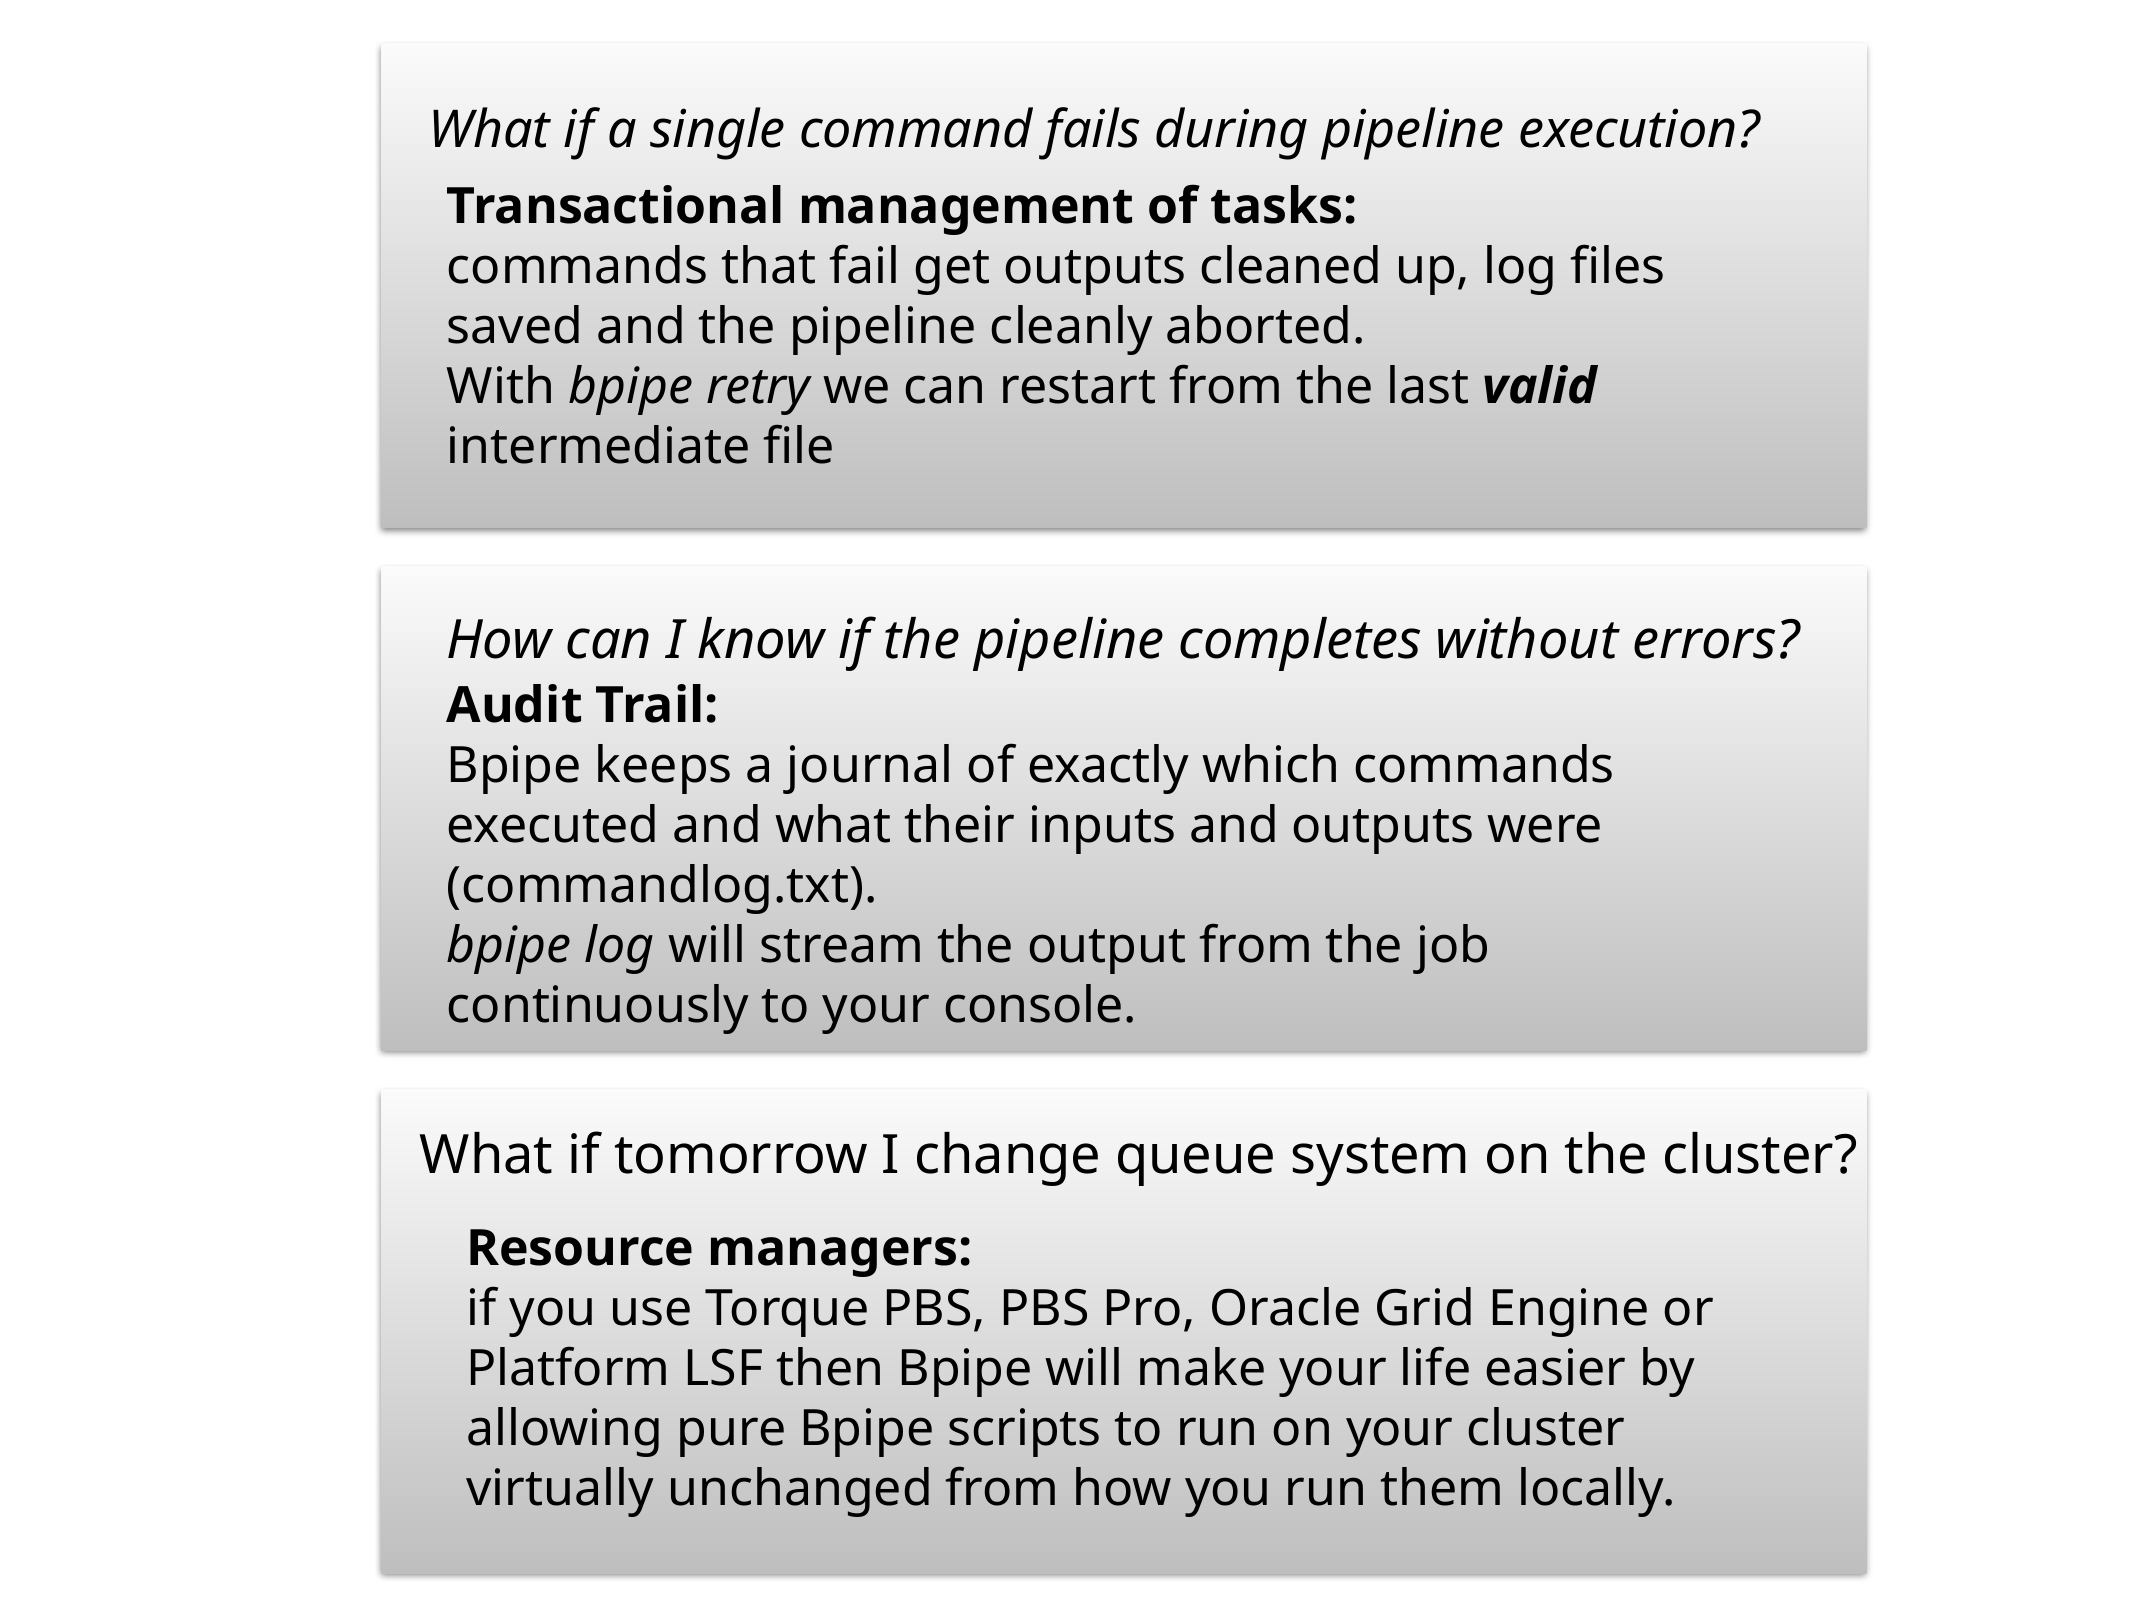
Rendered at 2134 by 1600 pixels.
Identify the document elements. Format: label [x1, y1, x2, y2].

text_box [380, 1089, 1867, 1574]
text_box [380, 43, 1867, 528]
text_box [380, 566, 1867, 1051]
